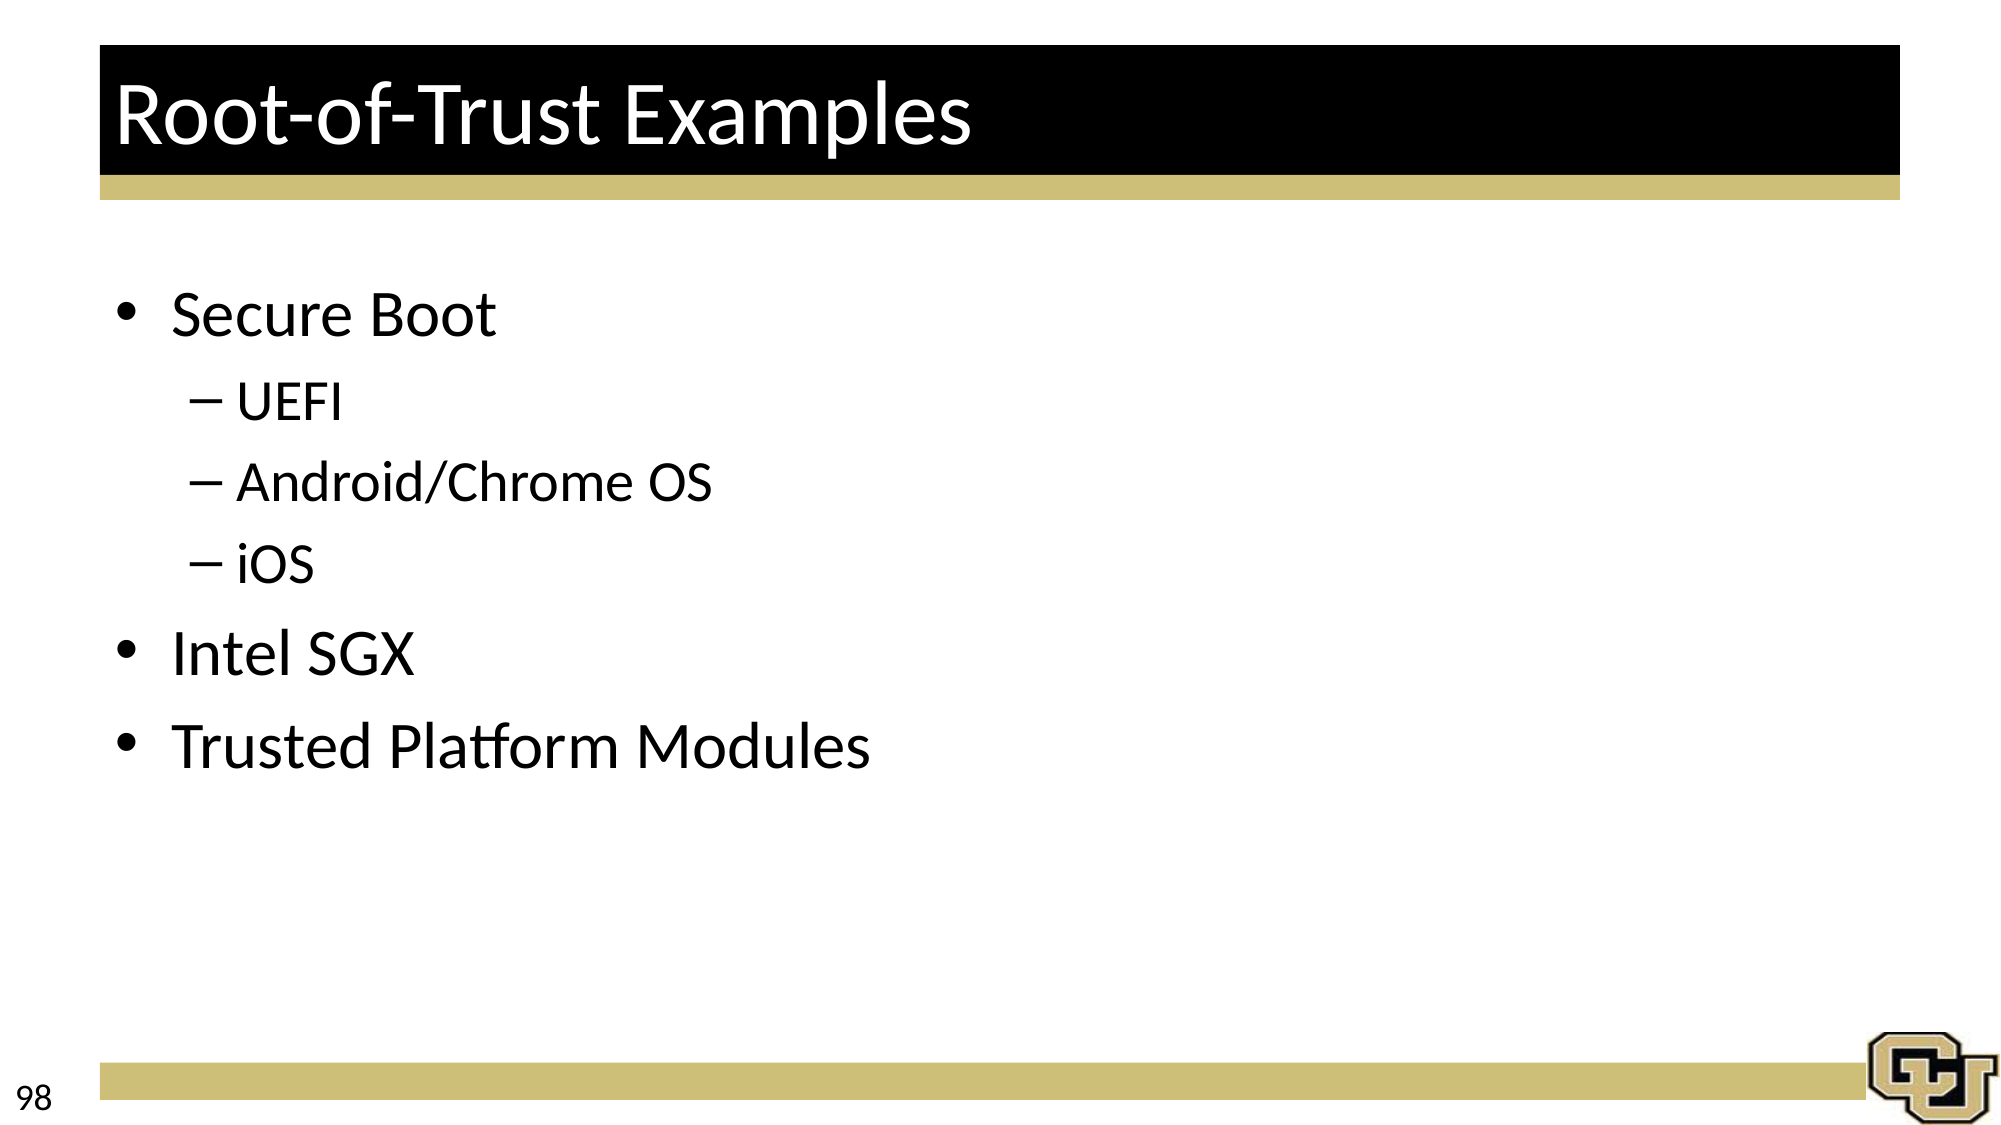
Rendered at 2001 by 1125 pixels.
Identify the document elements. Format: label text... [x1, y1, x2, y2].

list Secure Boot UEFI Android/Chrome OS iOS Intel SGX Trusted Platform Modules [99, 262, 1900, 1005]
picture [1866, 1032, 2000, 1125]
title Root-of-Trust Examples [99, 45, 1900, 175]
slide_number 98 [0, 1065, 467, 1125]
